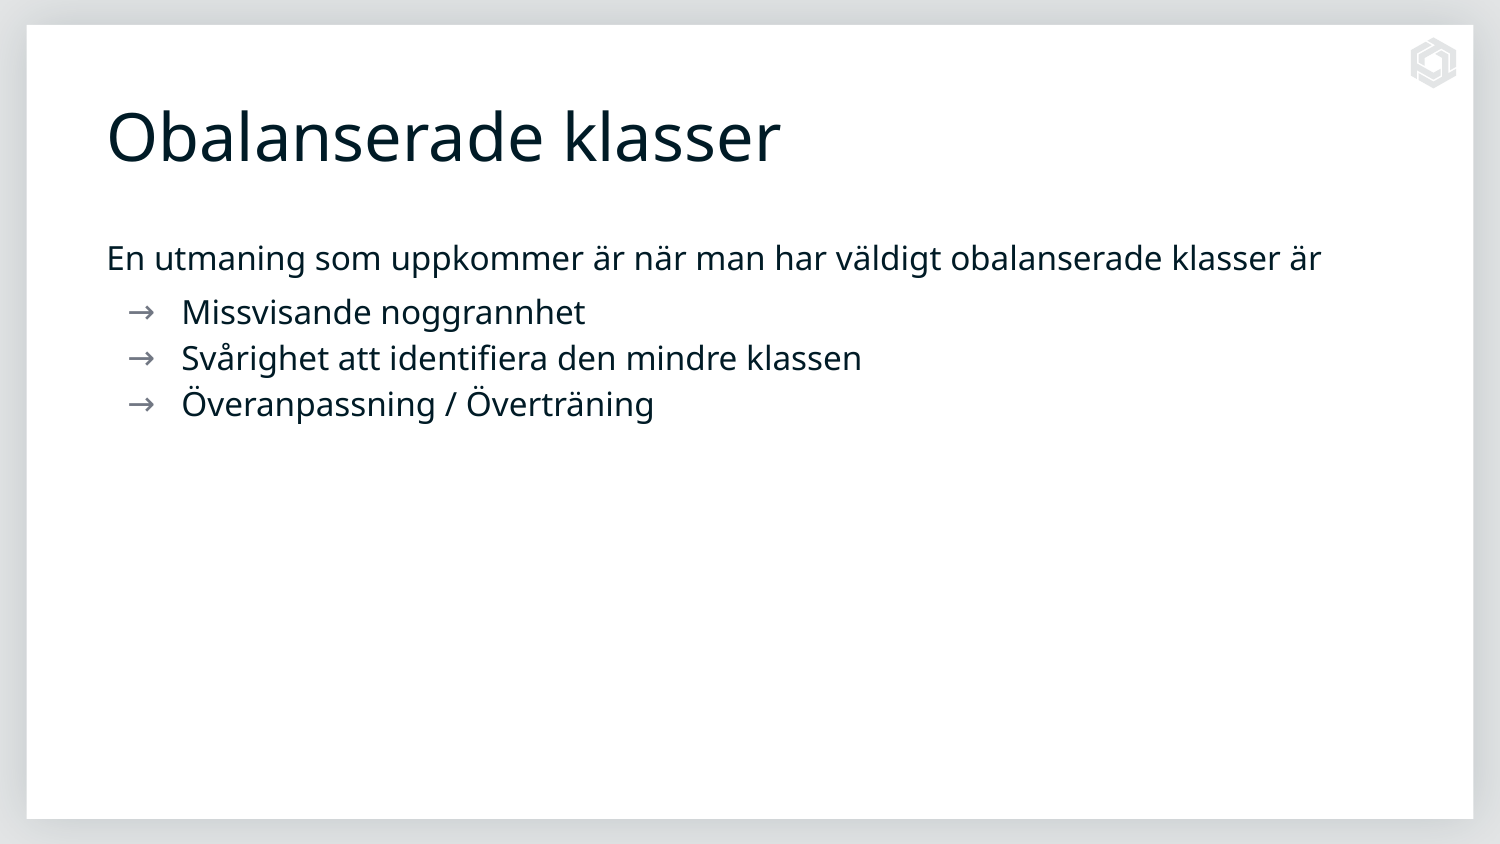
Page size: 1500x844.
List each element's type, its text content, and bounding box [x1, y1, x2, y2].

list En utmaning som uppkommer är när man har väldigt obalanserade klasser är Missvisande noggrannhet Svårighet att identifiera den mindre klassen Överanpassning / Överträning [106, 230, 1394, 750]
title Obalanserade klasser [106, 94, 1072, 193]
